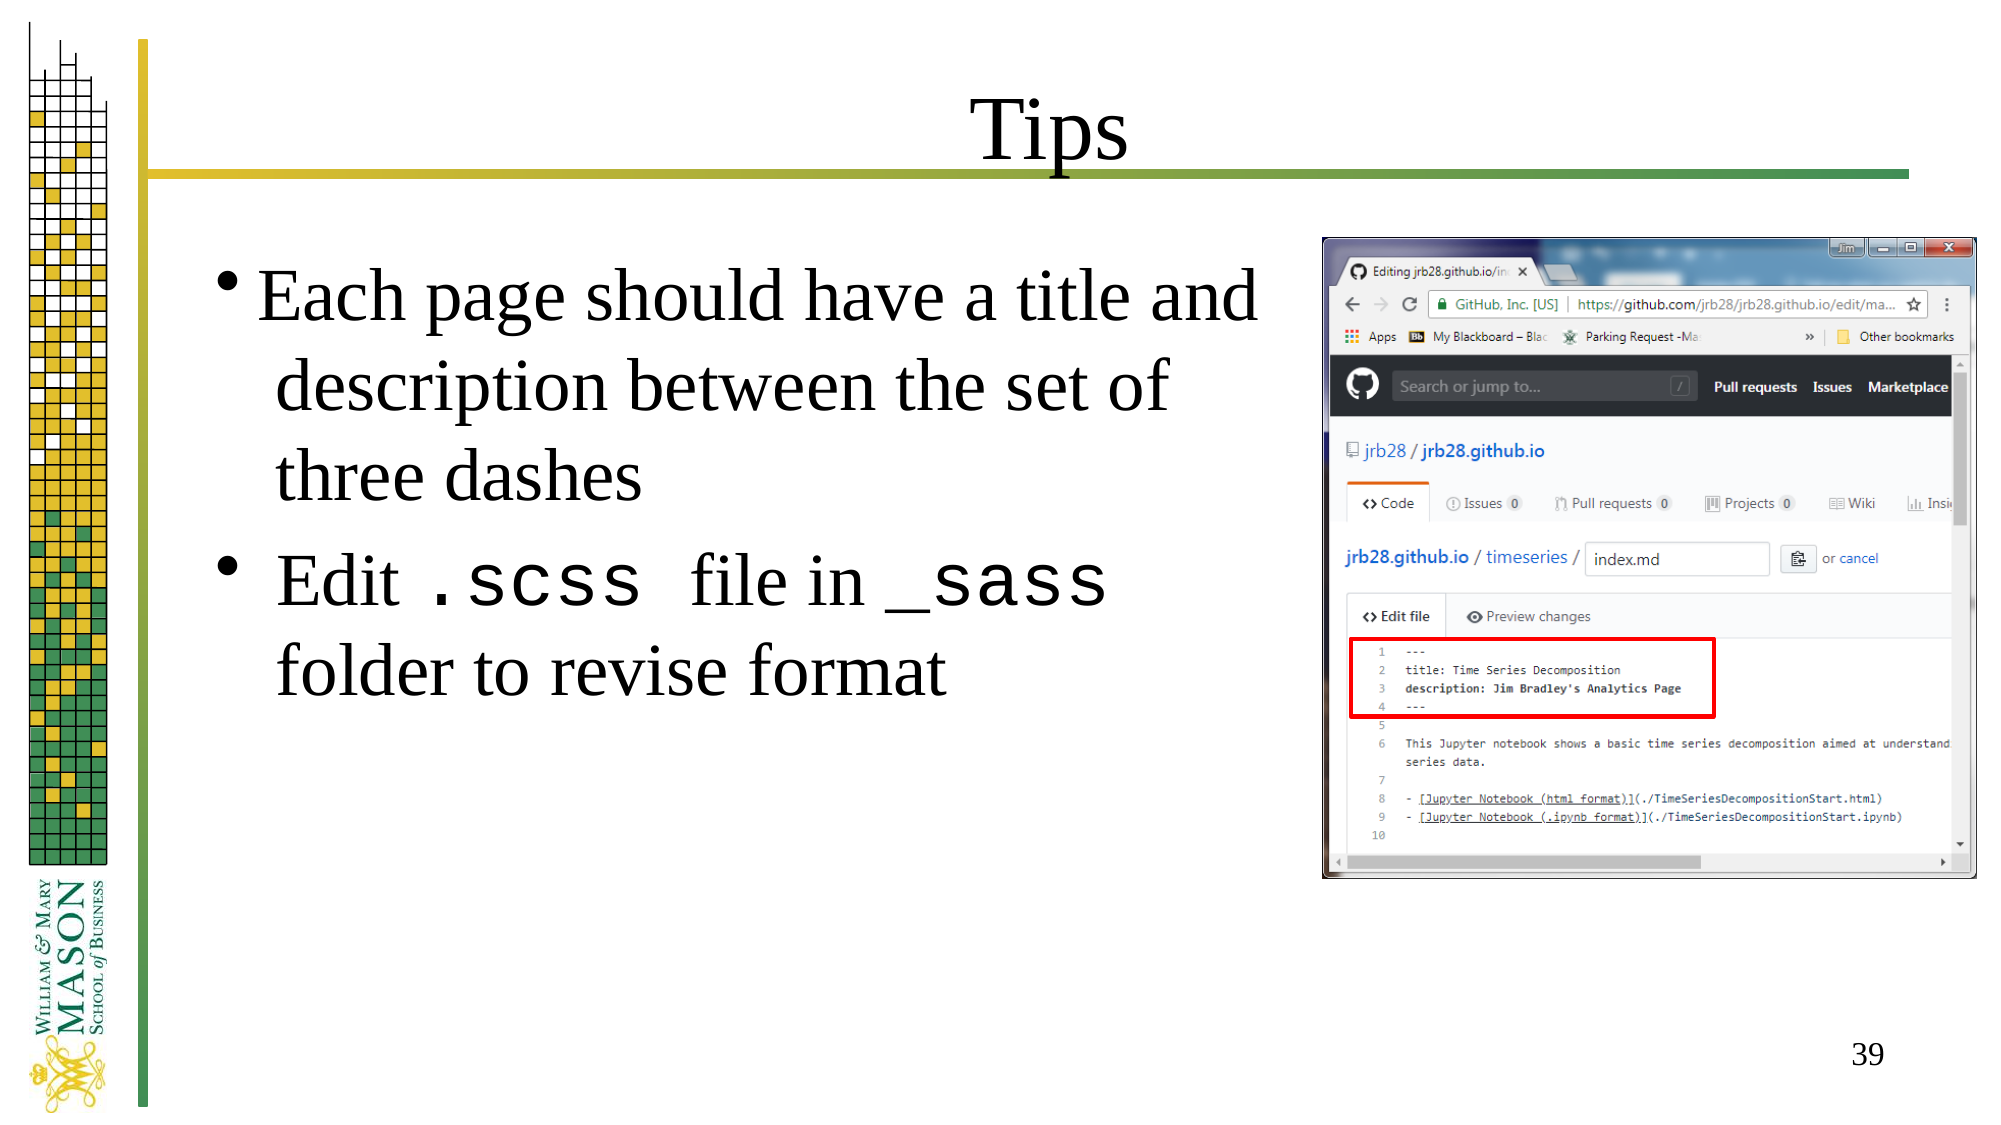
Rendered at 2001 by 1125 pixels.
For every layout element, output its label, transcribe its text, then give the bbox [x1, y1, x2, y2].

picture [29, 879, 107, 1113]
list Each page should have a title and description between the set of three dashes Edit .scss file in _sass folder to revise format [200, 237, 1900, 1005]
title Tips [200, 45, 1900, 200]
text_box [1321, 237, 1977, 879]
slide_number 39 [1398, 1024, 1901, 1103]
